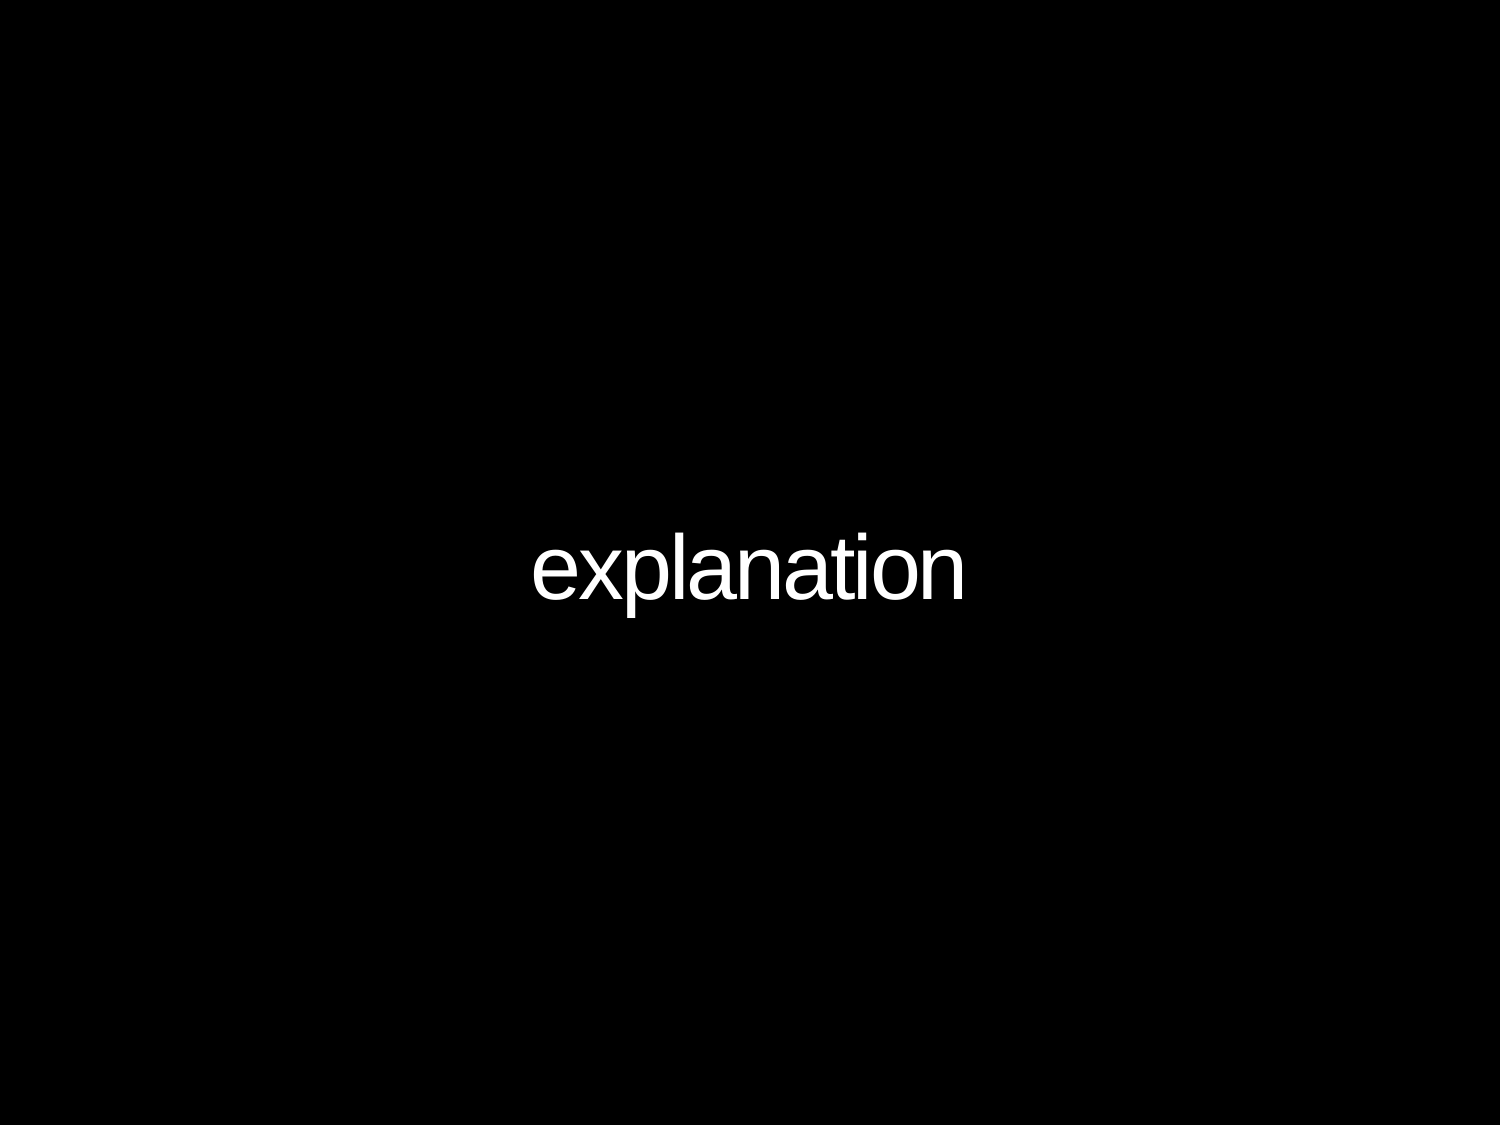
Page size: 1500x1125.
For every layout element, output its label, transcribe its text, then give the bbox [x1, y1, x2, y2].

title explanation [75, 468, 1425, 657]
